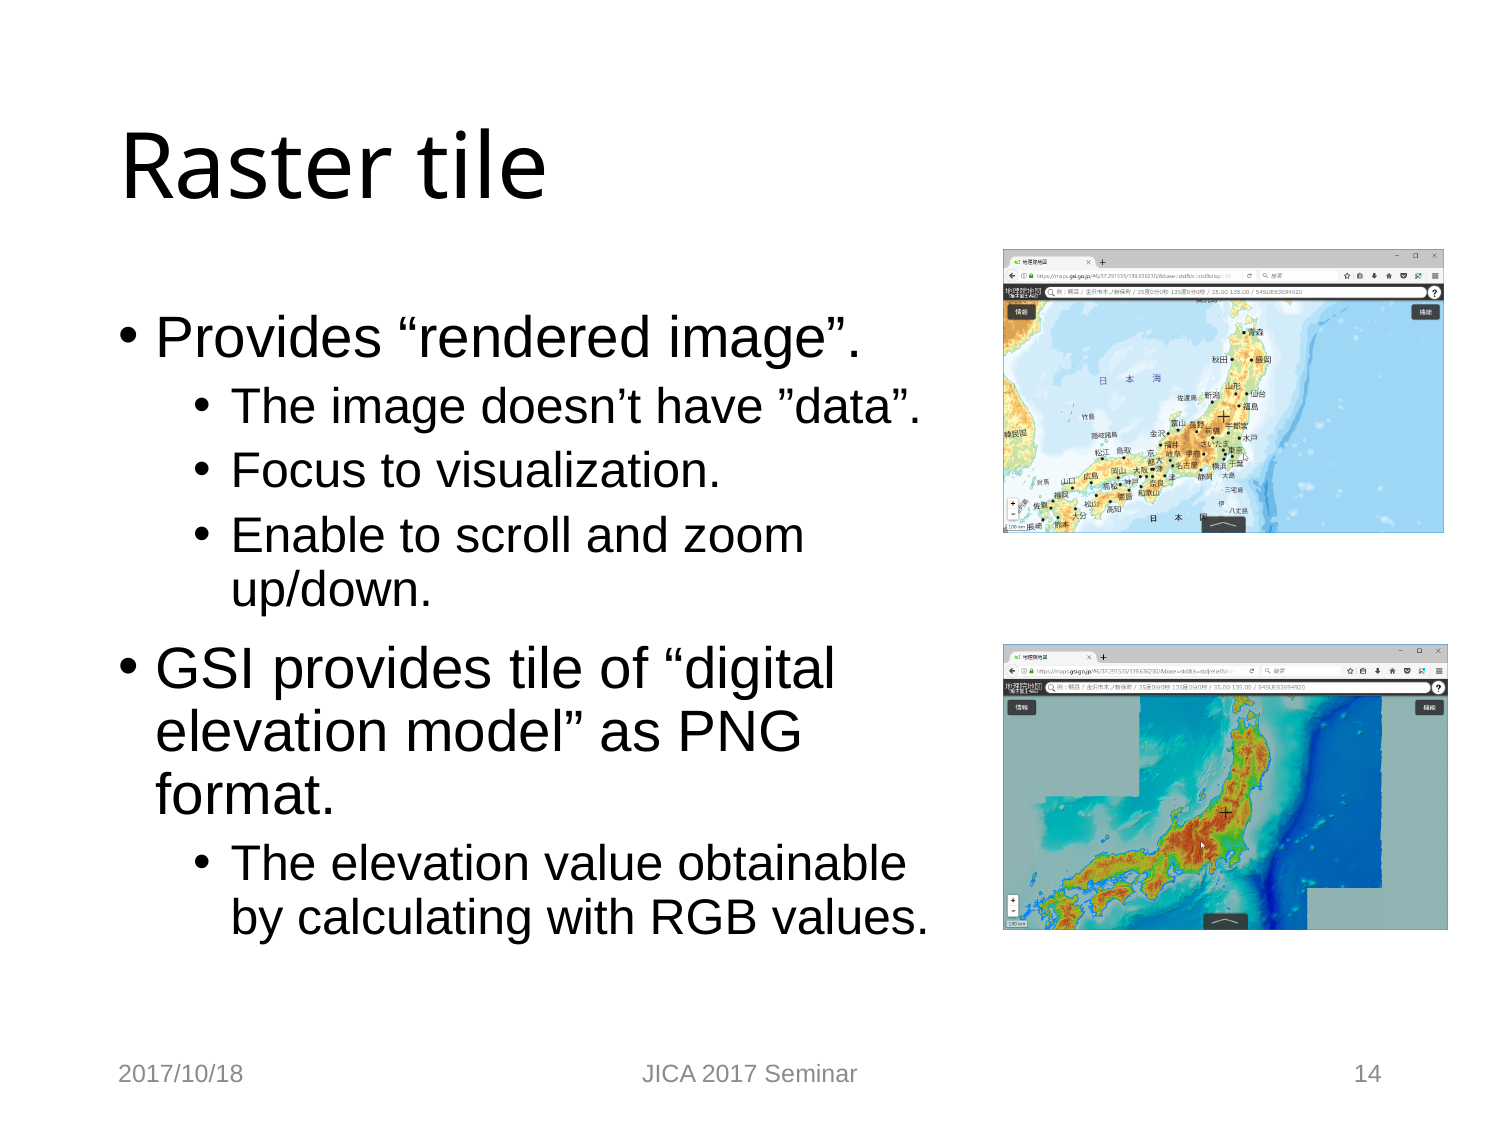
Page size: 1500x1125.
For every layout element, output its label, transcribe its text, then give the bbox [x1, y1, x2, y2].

picture [1003, 249, 1444, 533]
title Raster tile [103, 59, 1397, 278]
slide_number 14 [1059, 1042, 1397, 1103]
picture [1003, 644, 1448, 930]
footer JICA 2017 Seminar [496, 1042, 1004, 1103]
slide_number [103, 1042, 441, 1103]
list Provides “rendered image”. The image doesn’t have ”data”. Focus to visualization. Enable to scroll and zoom up/down. GSI provides tile of “digital elevation model” as PNG format. The elevation value obtainable by calculating with RGB values. [103, 299, 975, 1014]
